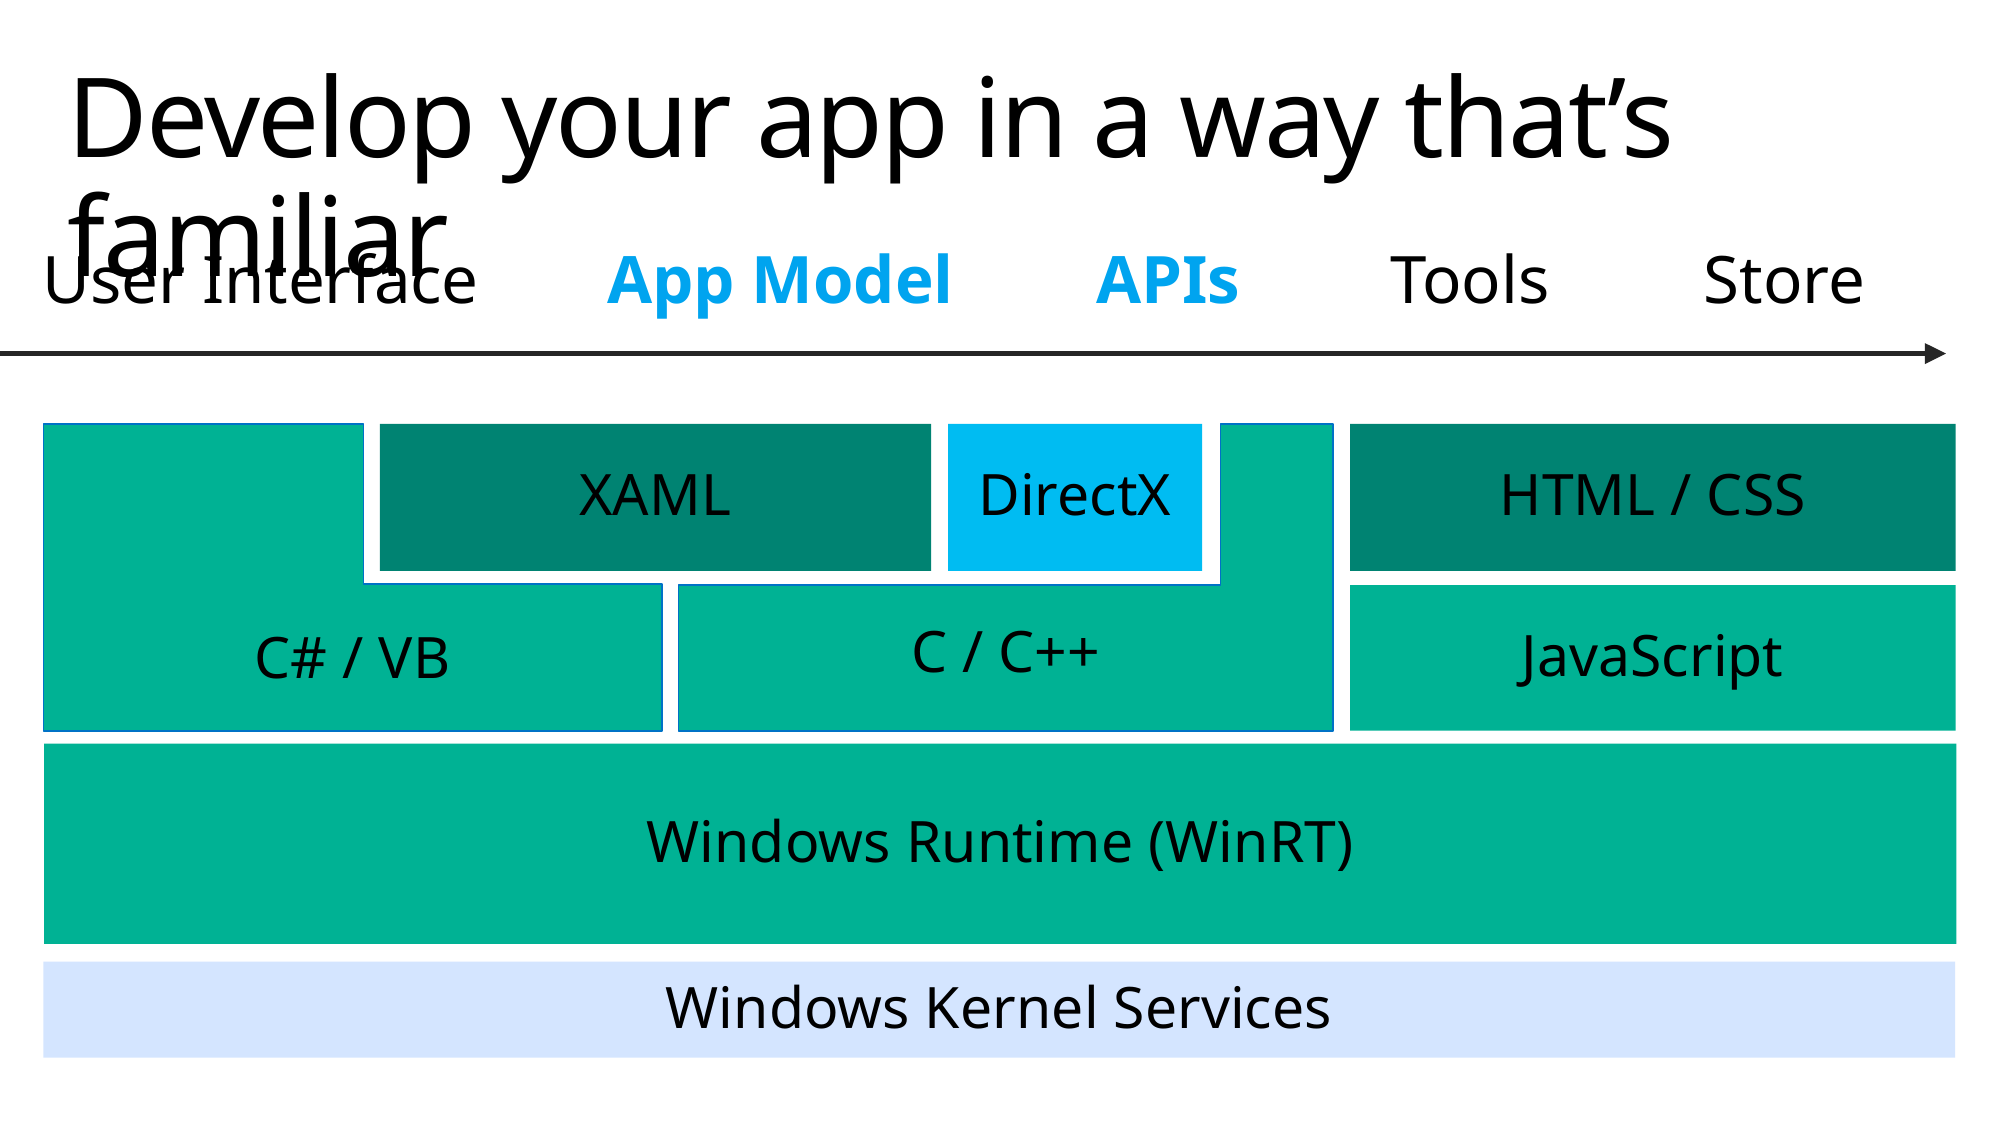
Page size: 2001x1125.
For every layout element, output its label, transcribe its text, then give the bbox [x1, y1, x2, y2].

text_box Develop your app in a way that’s familiar [44, 47, 1957, 196]
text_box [43, 423, 1957, 1058]
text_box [39, 223, 1887, 343]
